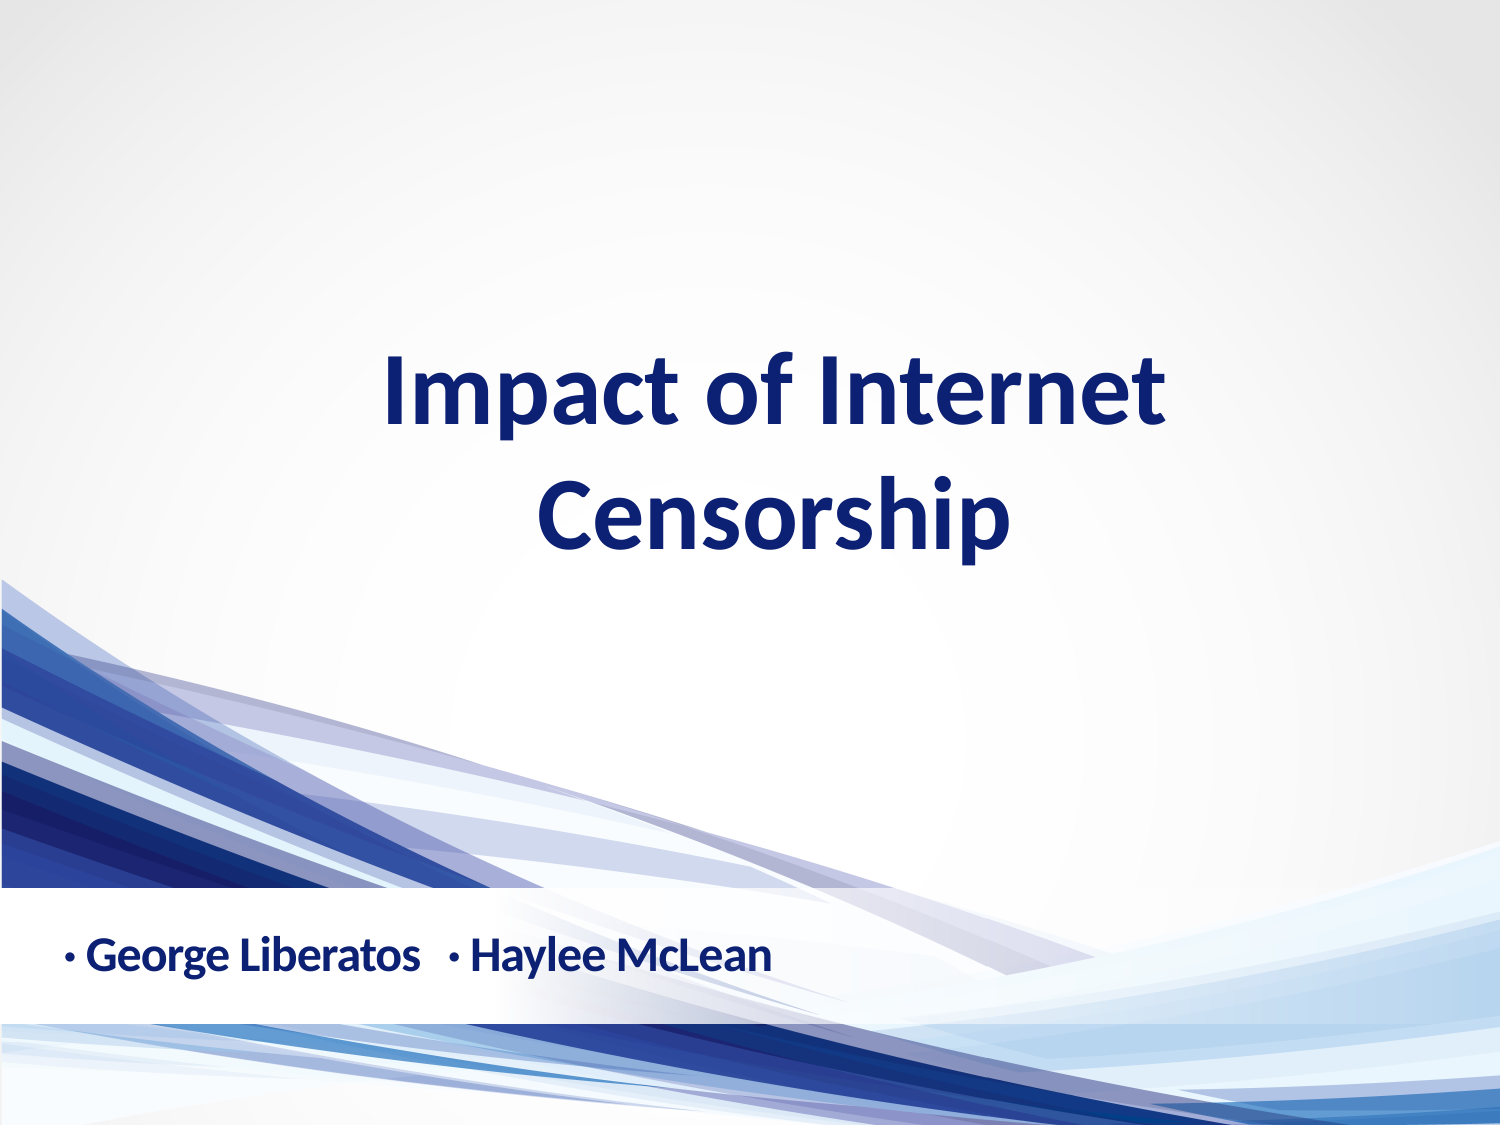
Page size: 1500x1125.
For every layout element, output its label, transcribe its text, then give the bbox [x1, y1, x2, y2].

text_box Impact of Internet Censorship [162, 312, 1388, 541]
text_box [0, 886, 1500, 1026]
text_box · Haylee McLean [432, 926, 825, 990]
text_box · George Liberatos [48, 926, 432, 990]
picture [0, 0, 1500, 886]
picture [0, 1026, 1500, 1125]
